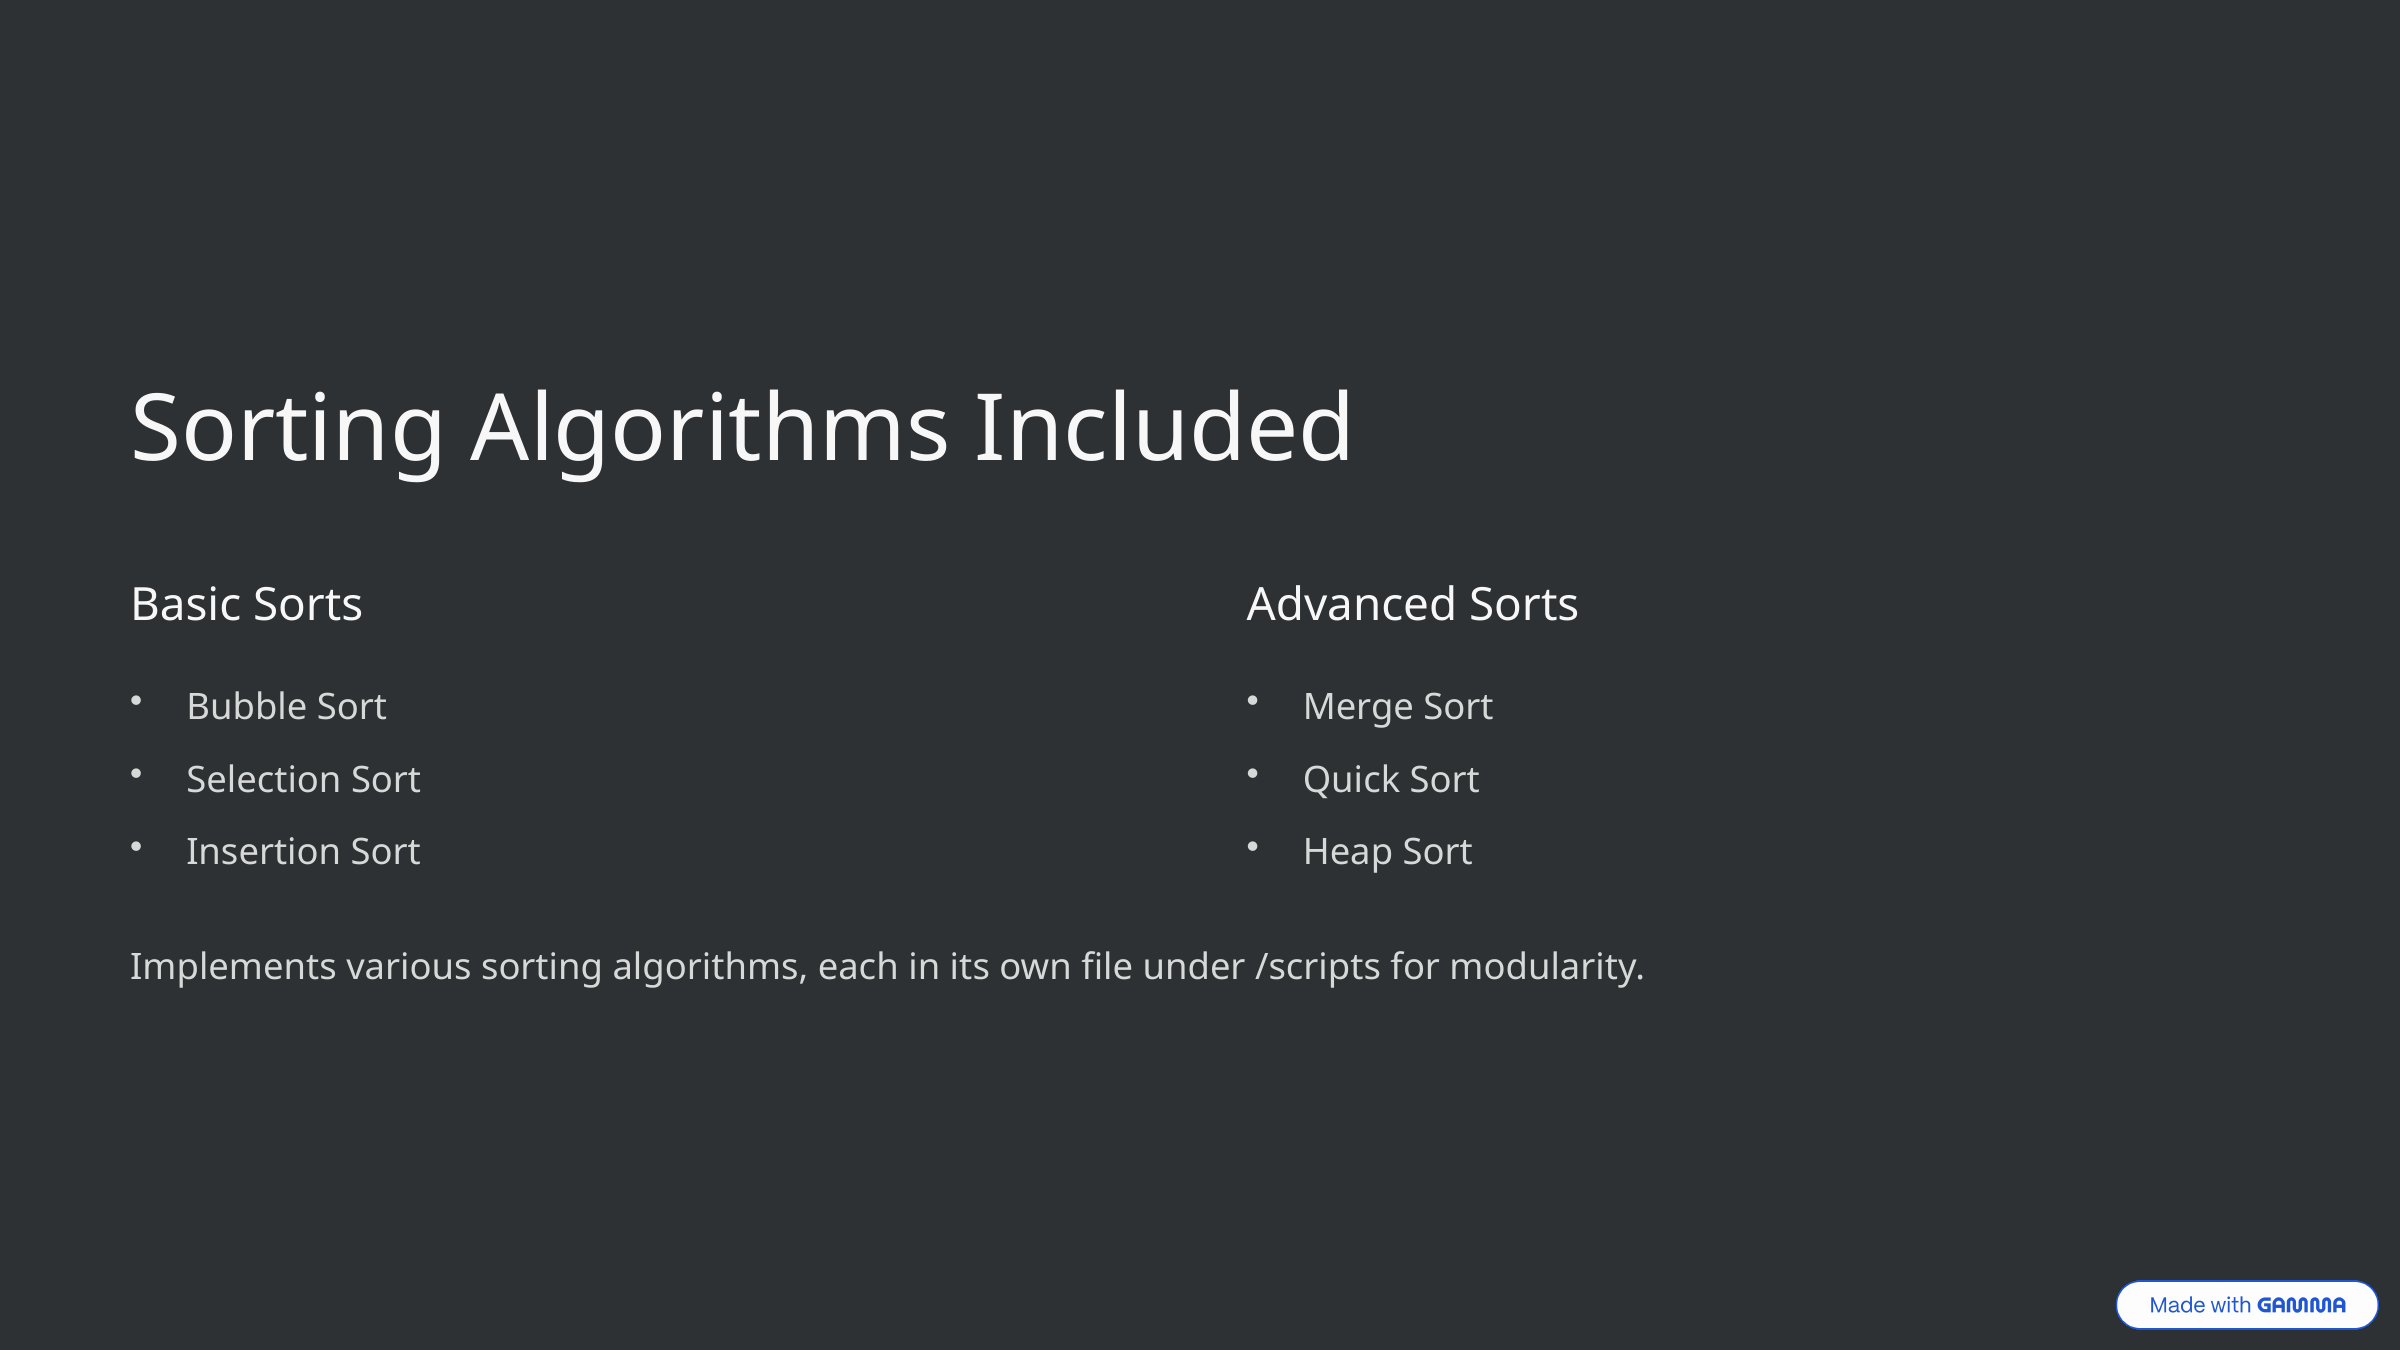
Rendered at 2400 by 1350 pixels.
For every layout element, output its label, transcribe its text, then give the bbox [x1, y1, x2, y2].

text_box Advanced Sorts [1246, 572, 1712, 631]
picture [2106, 1271, 2389, 1339]
text_box Selection Sort [130, 740, 1155, 800]
text_box Bubble Sort [130, 667, 1155, 728]
text_box Insertion Sort [130, 812, 1155, 873]
text_box Quick Sort [1246, 740, 2271, 800]
text_box Implements various sorting algorithms, each in its own file under /scripts for modularity. [130, 927, 2270, 987]
text_box Heap Sort [1246, 812, 2271, 873]
text_box Basic Sorts [130, 572, 596, 631]
text_box Sorting Algorithms Included [130, 363, 1348, 480]
text_box Merge Sort [1246, 667, 2271, 728]
